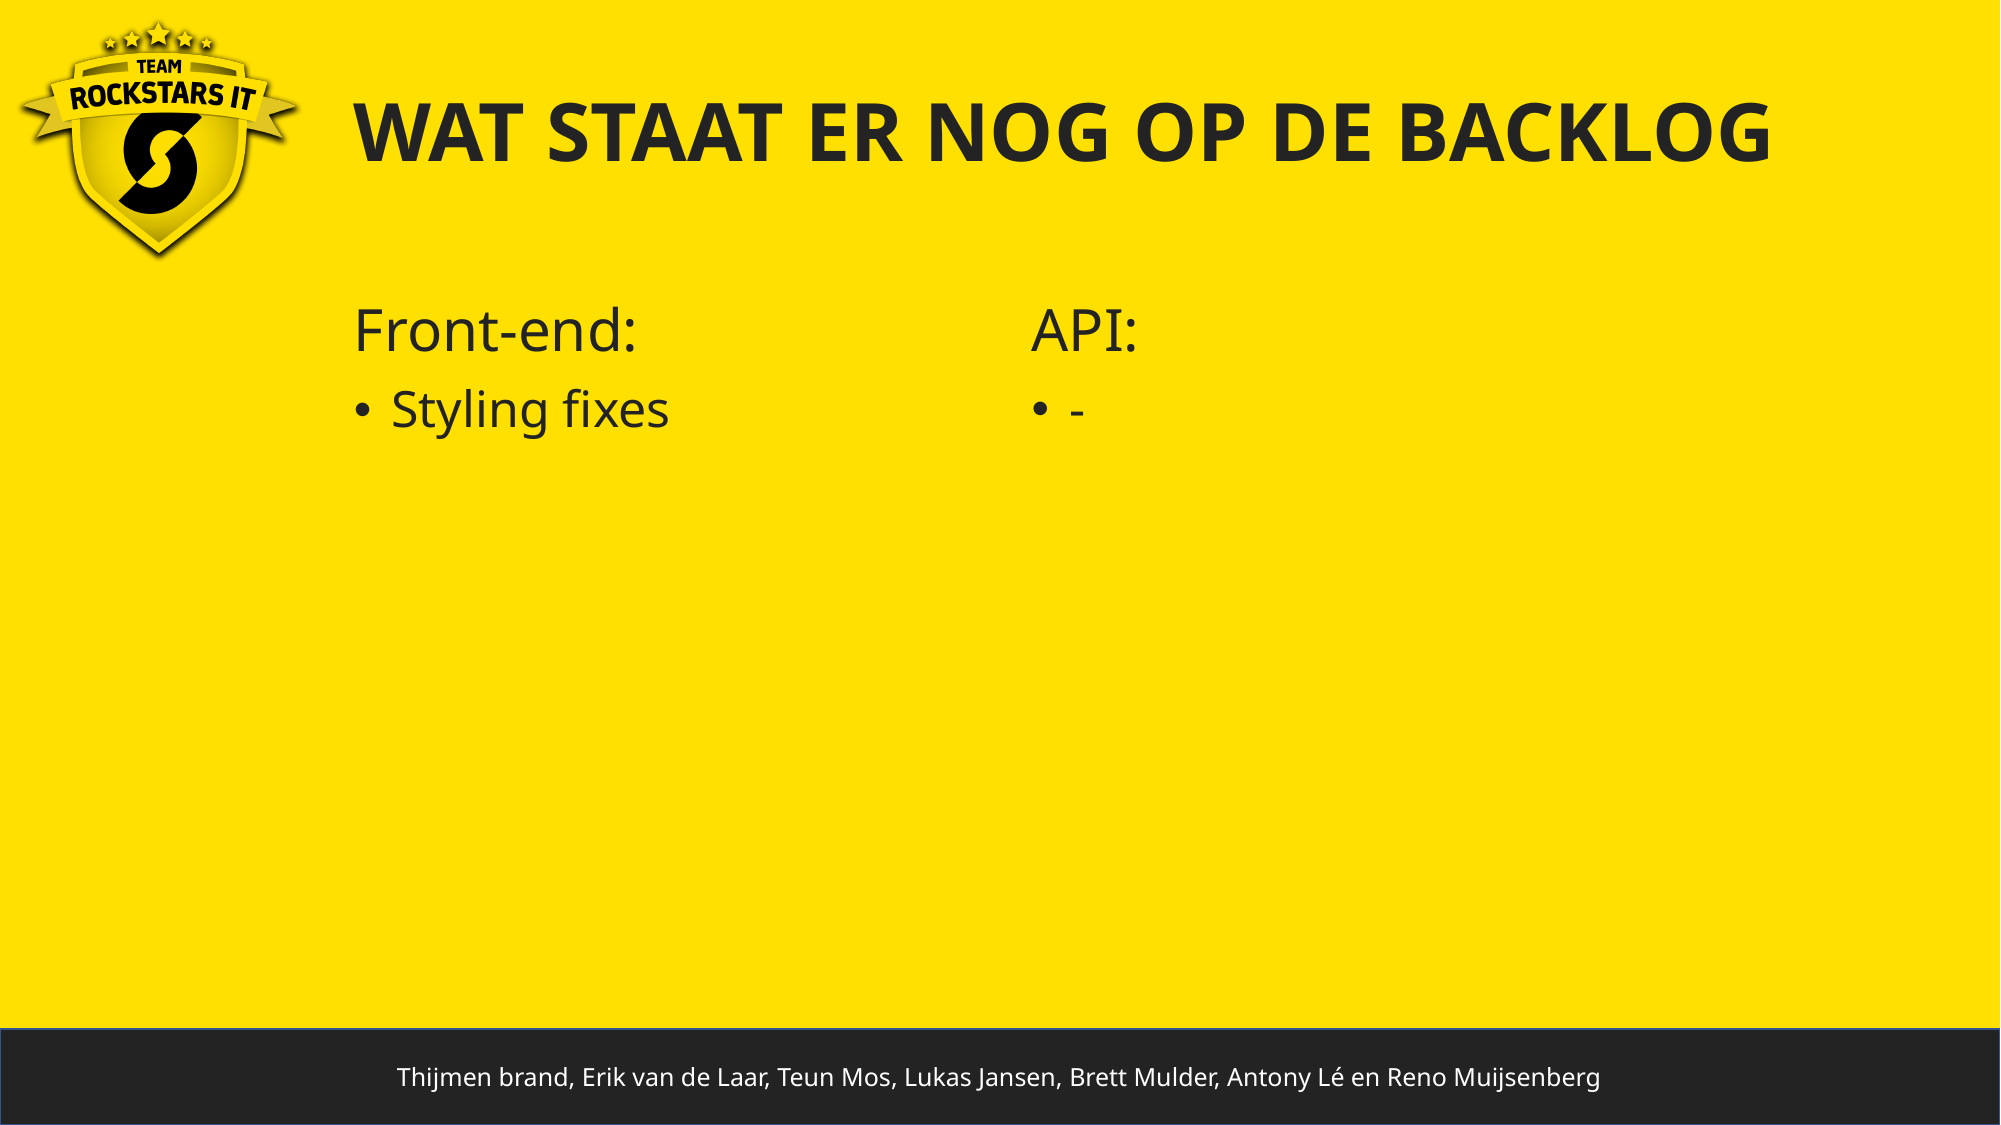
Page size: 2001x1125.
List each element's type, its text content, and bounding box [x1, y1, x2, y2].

text_box WAT STAAT ER NOG OP DE BACKLOG [338, 74, 1839, 197]
list Front-end: Styling fixes [338, 293, 984, 1008]
text_box [0, 1028, 2000, 1125]
text_box Thijmen brand, Erik van de Laar, Teun Mos, Lukas Jansen, Brett Mulder, Antony Lé en Reno Muijsenberg [18, 1054, 1982, 1100]
picture [0, 0, 322, 272]
text_box API: - [1016, 293, 1662, 1008]
